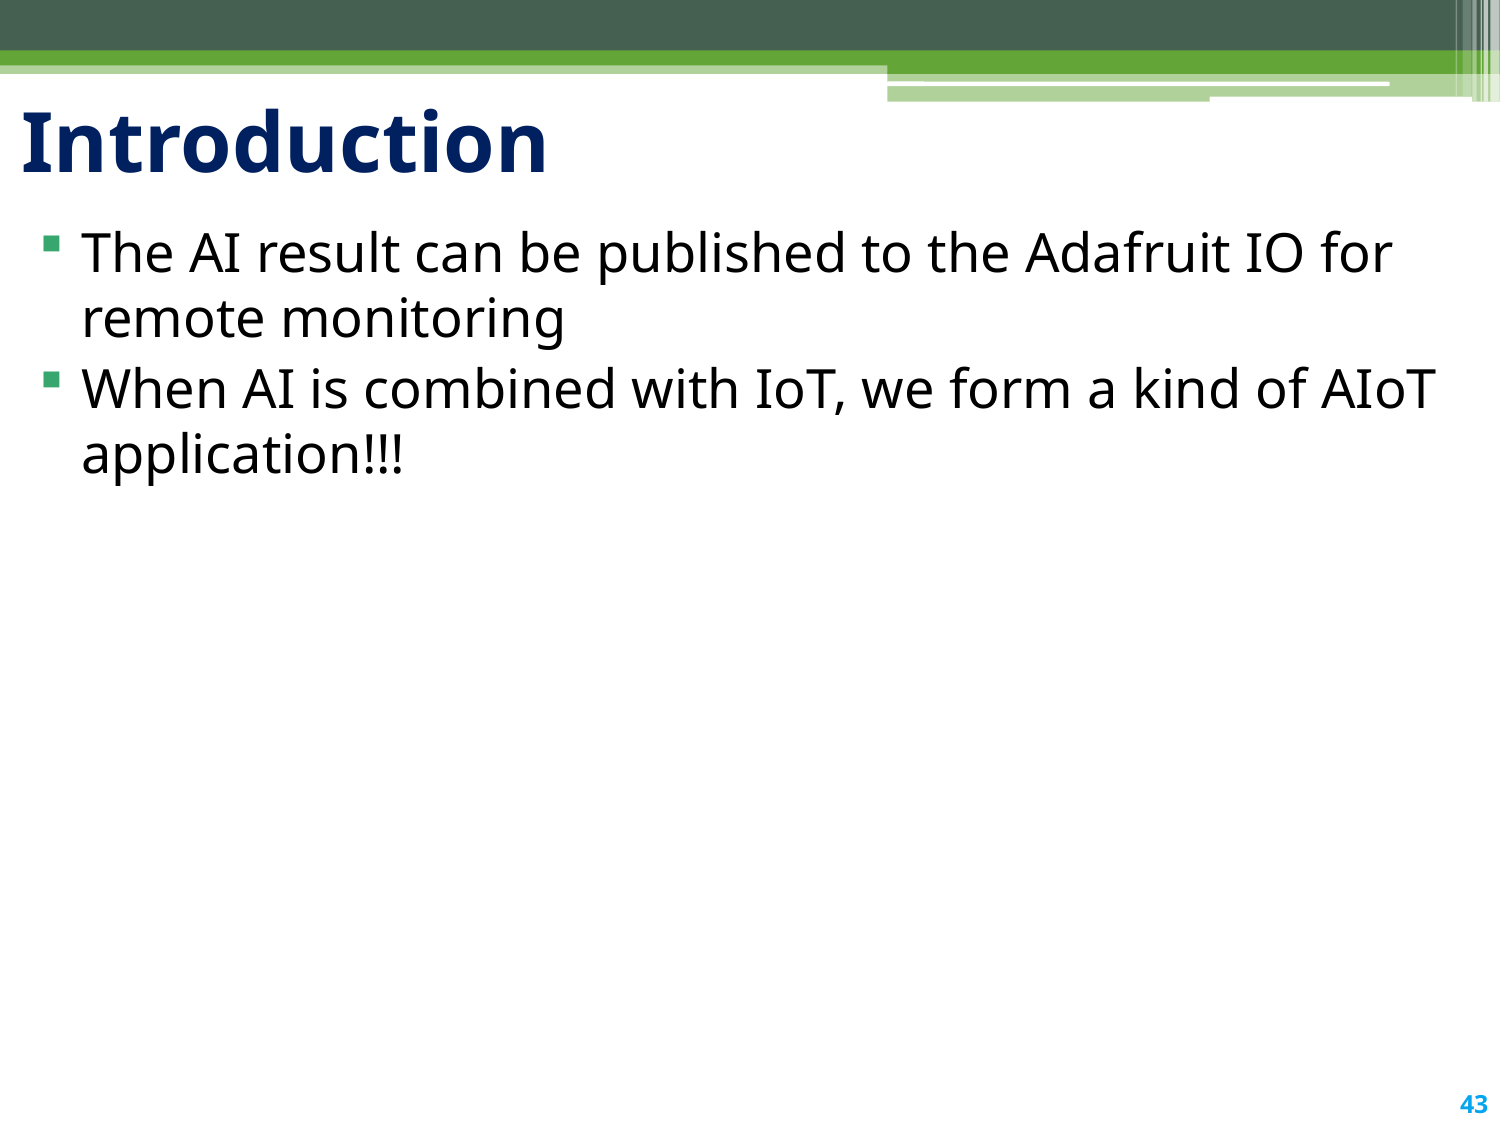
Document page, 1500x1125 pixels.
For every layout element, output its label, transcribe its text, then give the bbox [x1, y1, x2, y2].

list The AI result can be published to the Adafruit IO for remote monitoring When AI is combined with IoT, we form a kind of AIoT application!!! [6, 210, 1485, 1103]
title Introduction [6, 77, 1485, 201]
